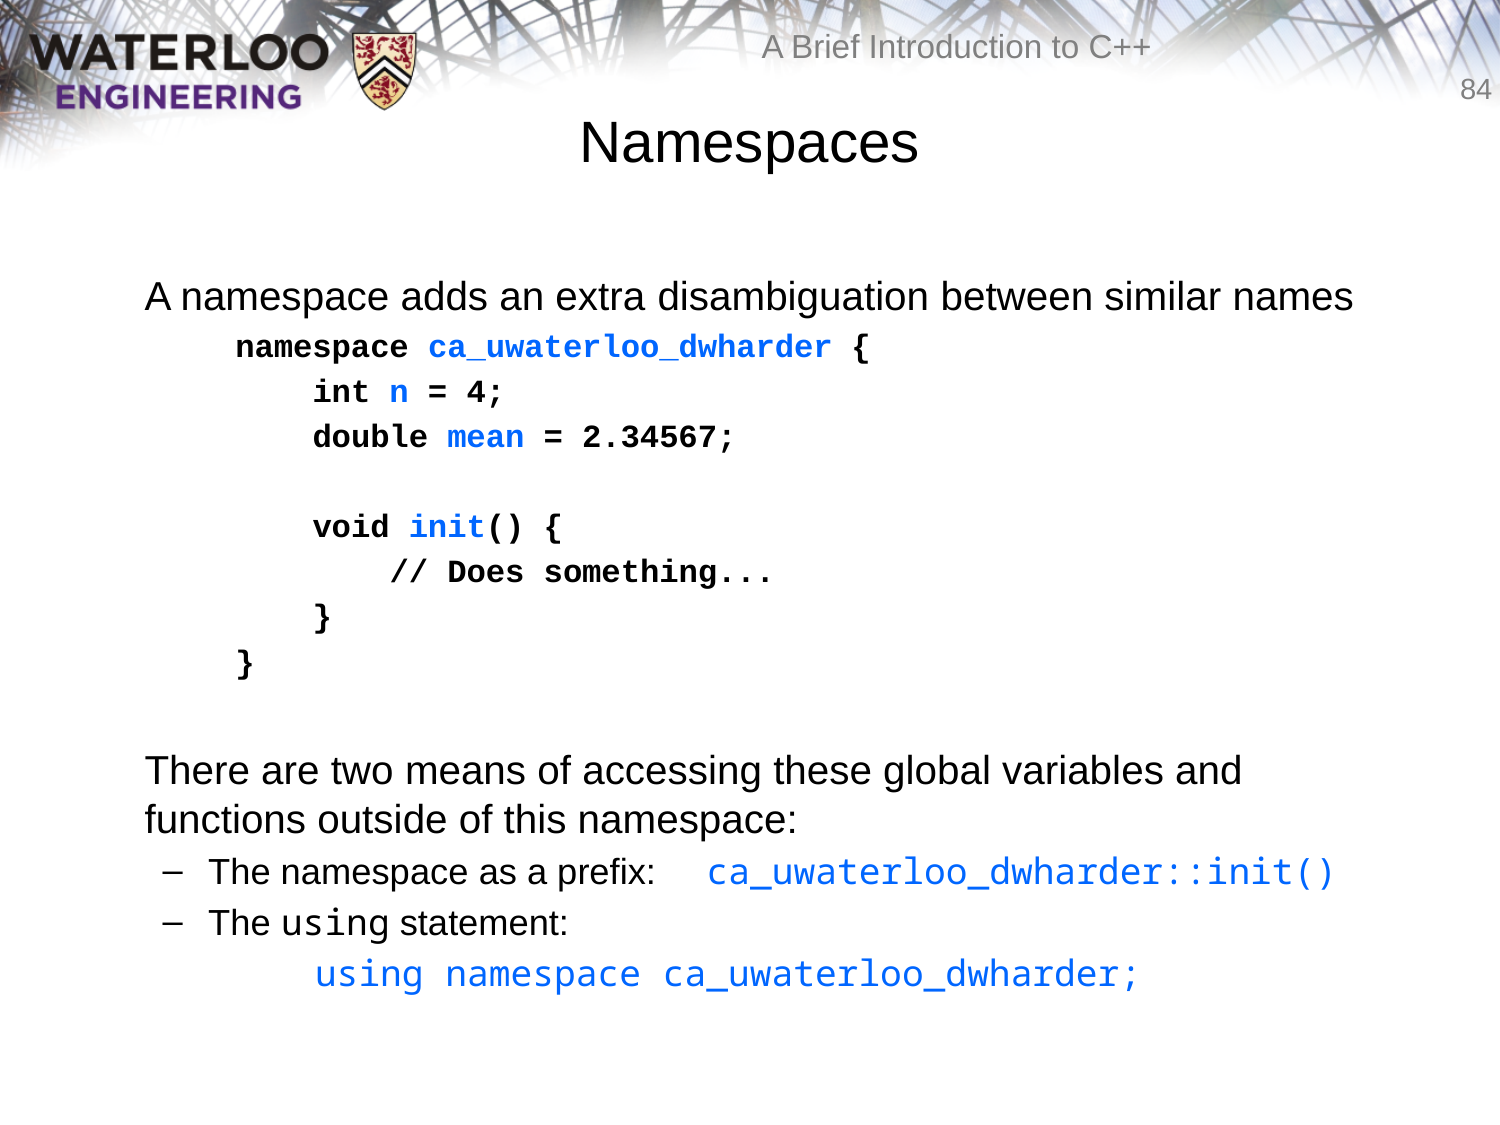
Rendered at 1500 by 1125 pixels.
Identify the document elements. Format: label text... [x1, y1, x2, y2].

list A namespace adds an extra disambiguation between similar names namespace ca_uwaterloo_dwharder { int n = 4; double mean = 2.34567; void init() { // Does something... } } There are two means of accessing these global variables and functions outside of this namespace: The namespace as a prefix: ca_uwaterloo_dwharder::init() The using statement: using namespace ca_uwaterloo_dwharder; [74, 262, 1426, 1006]
title Namespaces [74, 44, 1426, 233]
picture [0, 0, 1500, 1125]
